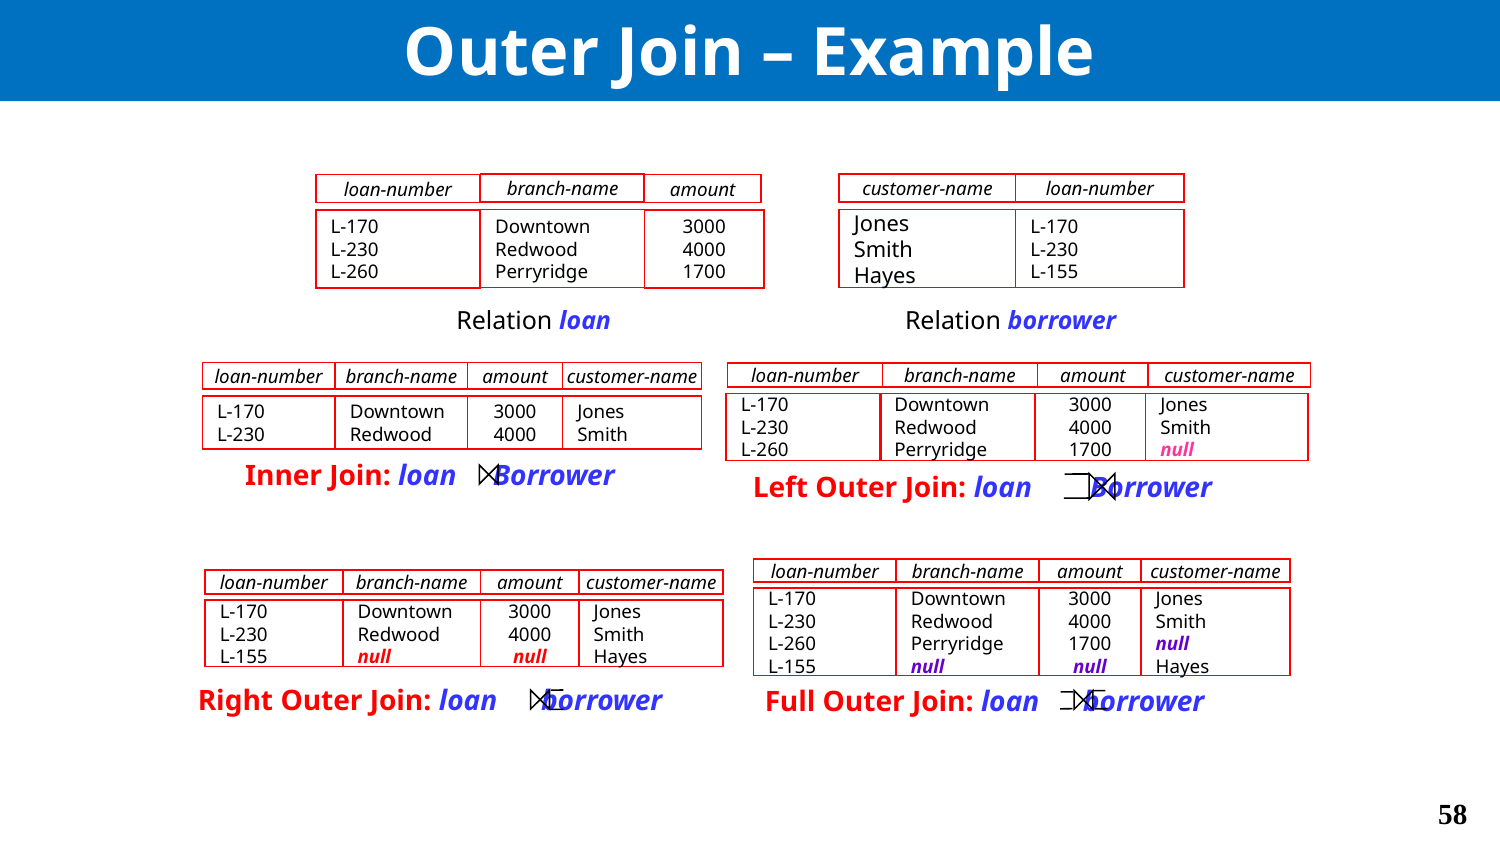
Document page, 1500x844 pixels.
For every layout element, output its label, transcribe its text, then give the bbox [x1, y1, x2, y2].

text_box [182, 558, 1291, 725]
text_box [315, 173, 1185, 344]
title Outer Join – Example [0, 0, 1500, 102]
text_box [202, 362, 1330, 512]
